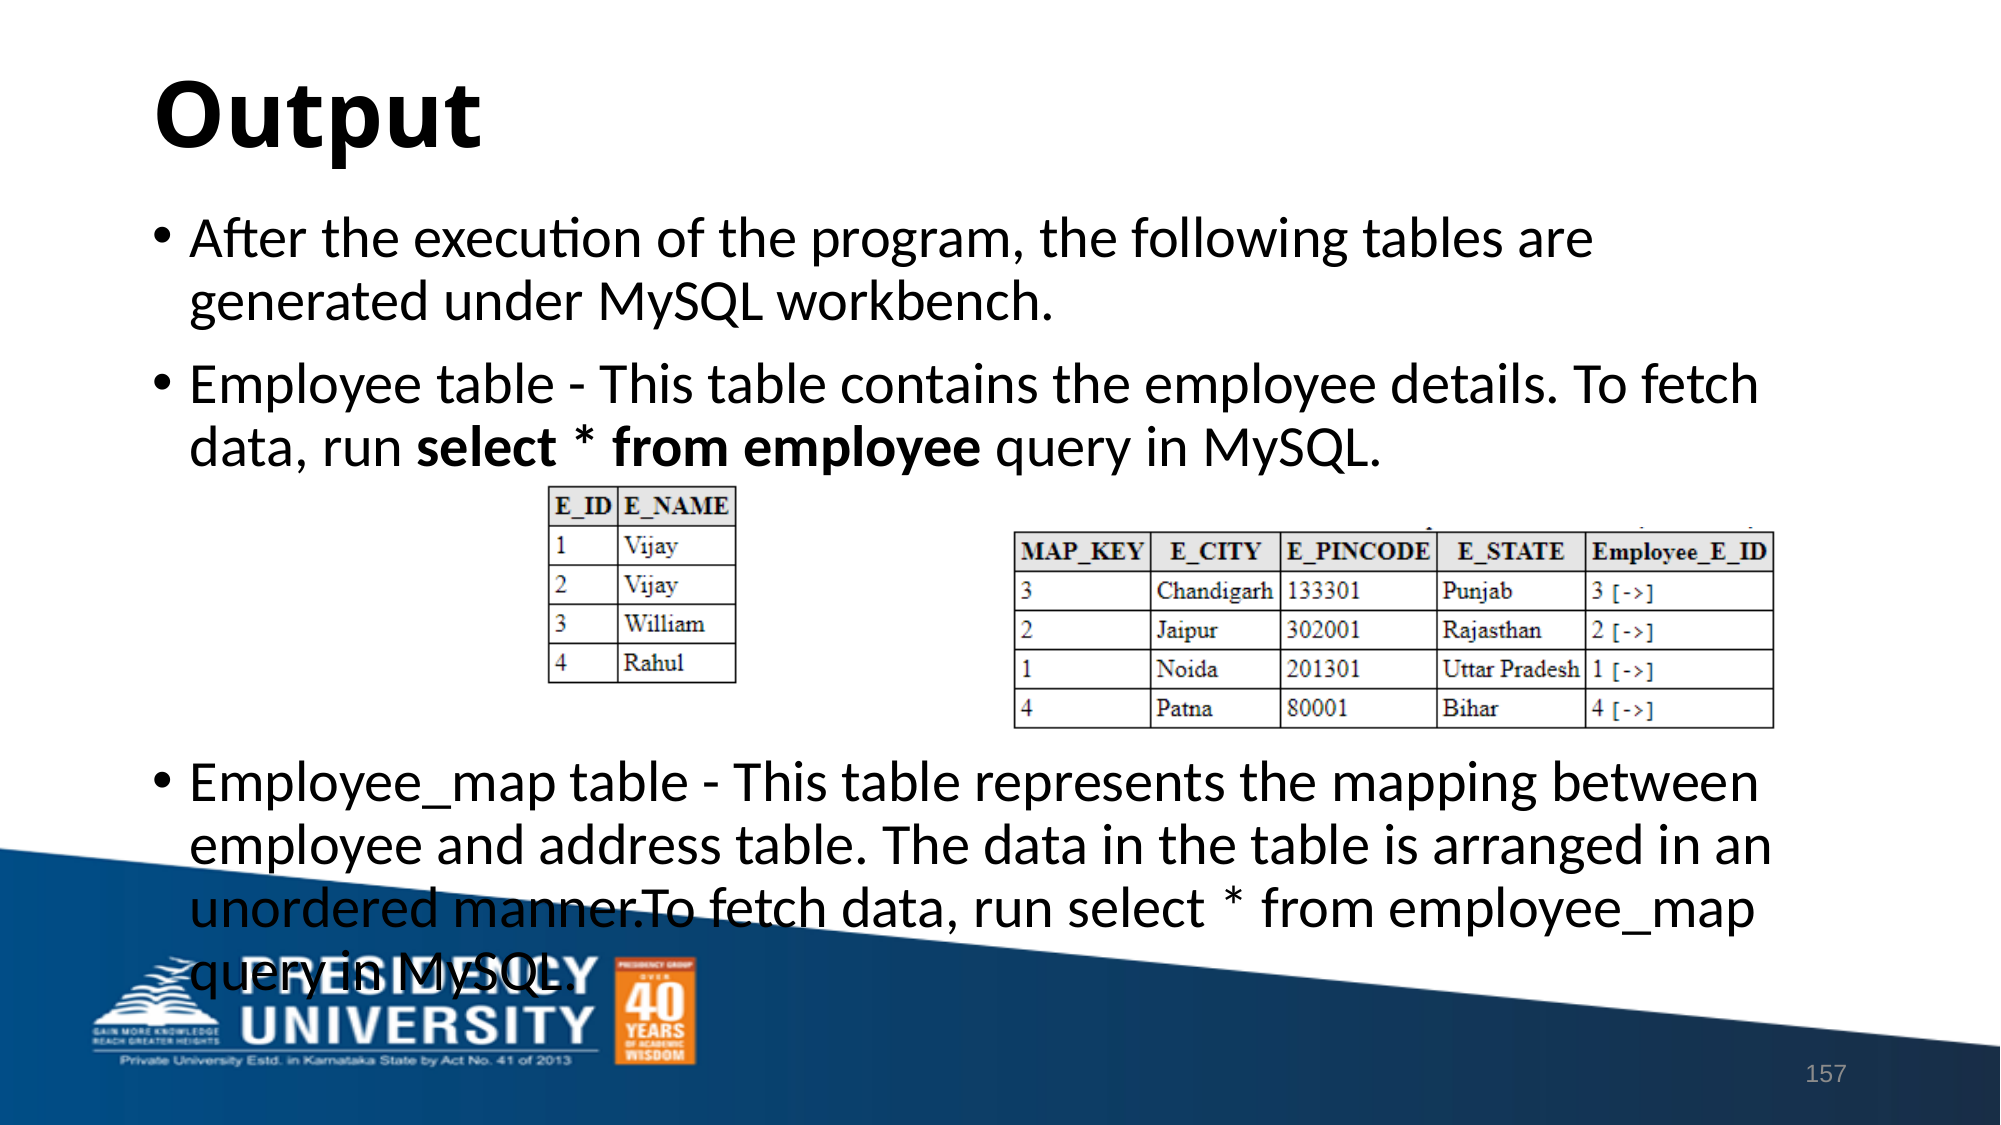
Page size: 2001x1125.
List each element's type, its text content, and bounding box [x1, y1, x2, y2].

picture [1011, 527, 1801, 743]
title Output [137, 59, 1863, 176]
picture [542, 480, 754, 693]
list After the execution of the program, the following tables are generated under MySQL workbench. Employee table - This table contains the employee details. To fetch data, run select * from employee query in MySQL. Employee_map table - This table represents the mapping between employee and address table. The data in the table is arranged in an unordered manner.To fetch data, run select * from employee_map query in MySQL. [137, 199, 1863, 1014]
slide_number 157 [1412, 1042, 1863, 1103]
picture [0, 845, 2000, 1125]
